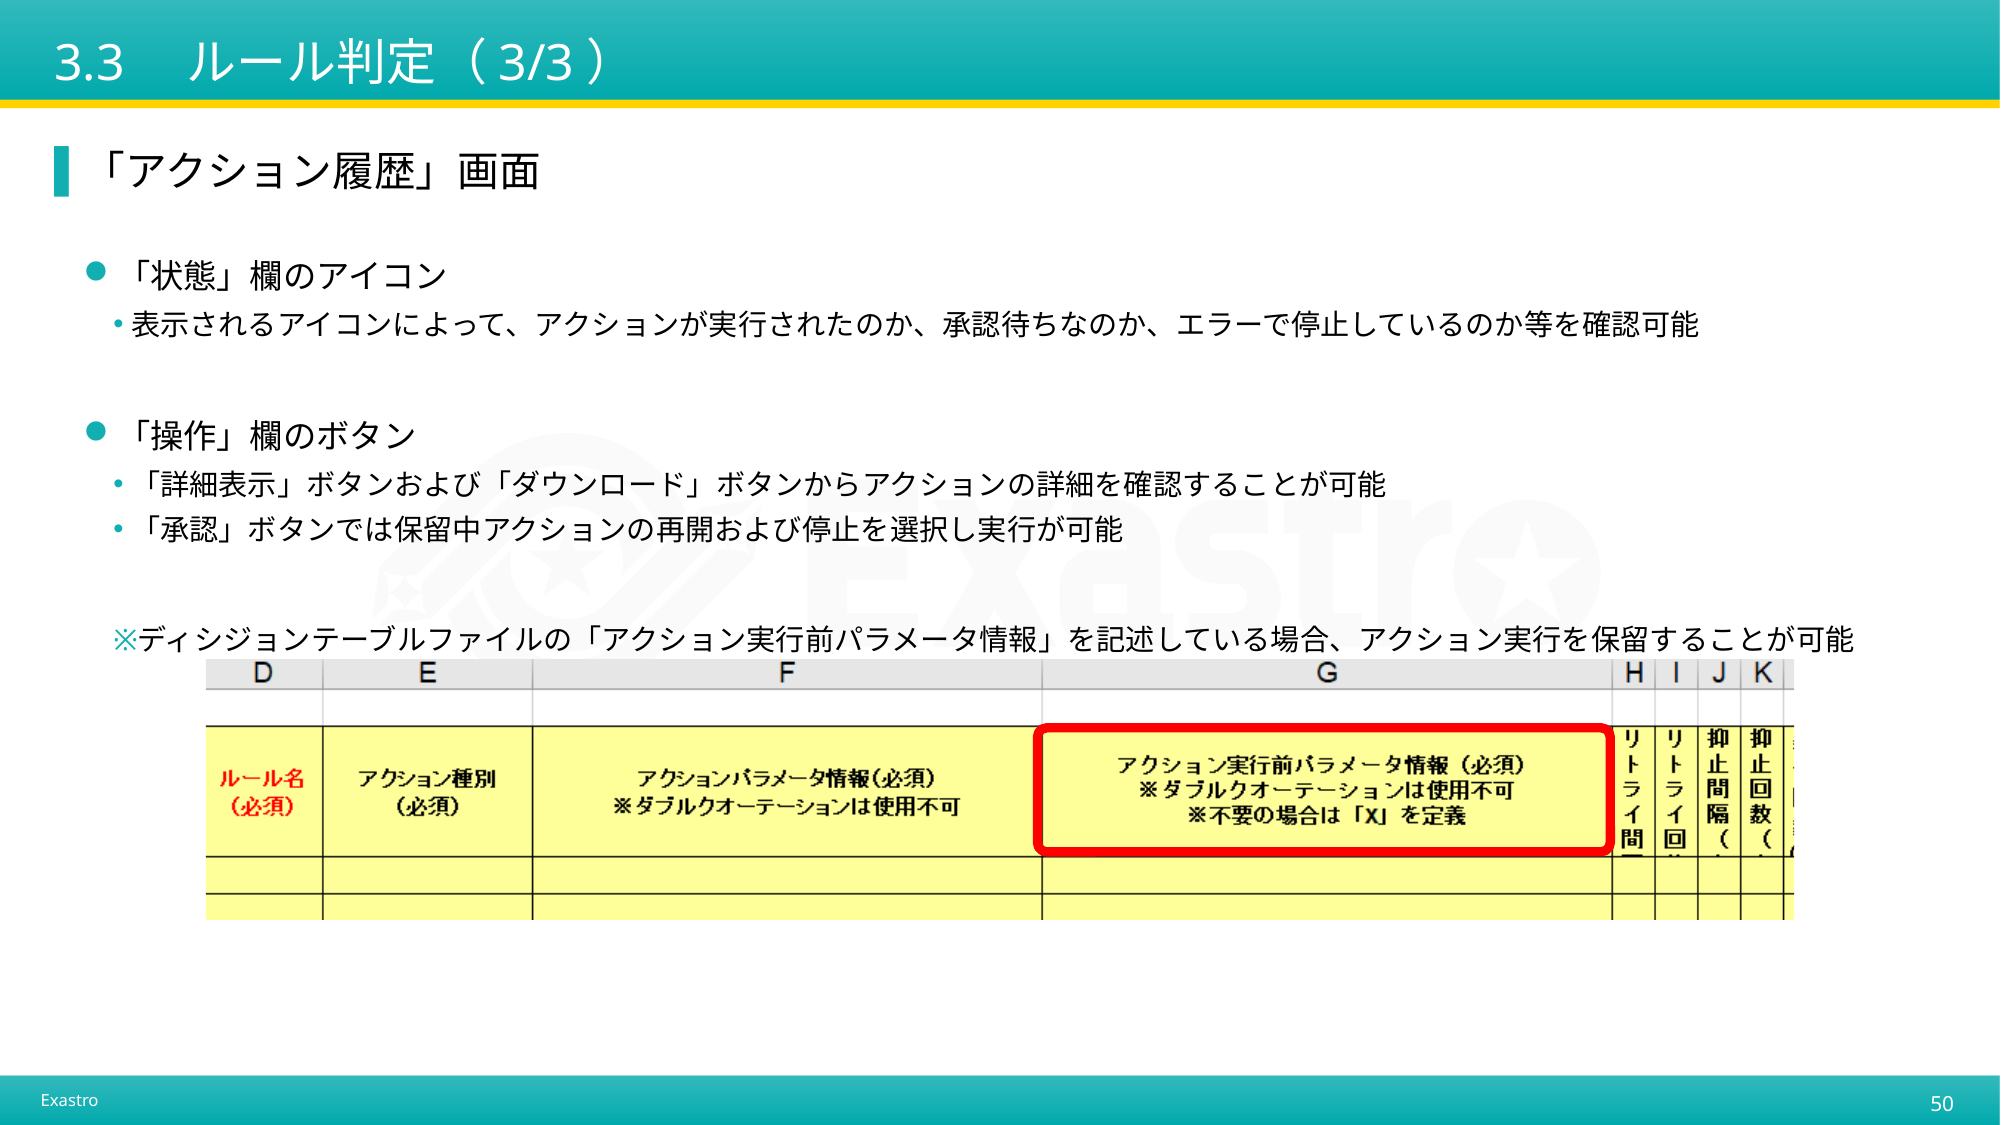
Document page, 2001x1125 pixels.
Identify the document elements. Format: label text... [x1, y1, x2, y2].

picture [0, 0, 2000, 1125]
list 「アクション履歴」画面 「状態」欄のアイコン 表示されるアイコンによって、アクションが実行されたのか、承認待ちなのか、エラーで停止しているのか等を確認可能 「操作」欄のボタン 「詳細表示」ボタンおよび「ダウンロード」ボタンからアクションの詳細を確認することが可能 「承認」ボタンでは保留中アクションの再開および停止を選択し実行が可能 ディシジョンテーブルファイルの「アクション実行前パラメータ情報」を記述している場合、アクション実行を保留することが可能 （詳細はマニュアル <利用手順マニュアル -アクション履歴編-> を参照） [39, 137, 1961, 1059]
title 3.3 ルール判定（3/3） [39, 18, 1961, 96]
